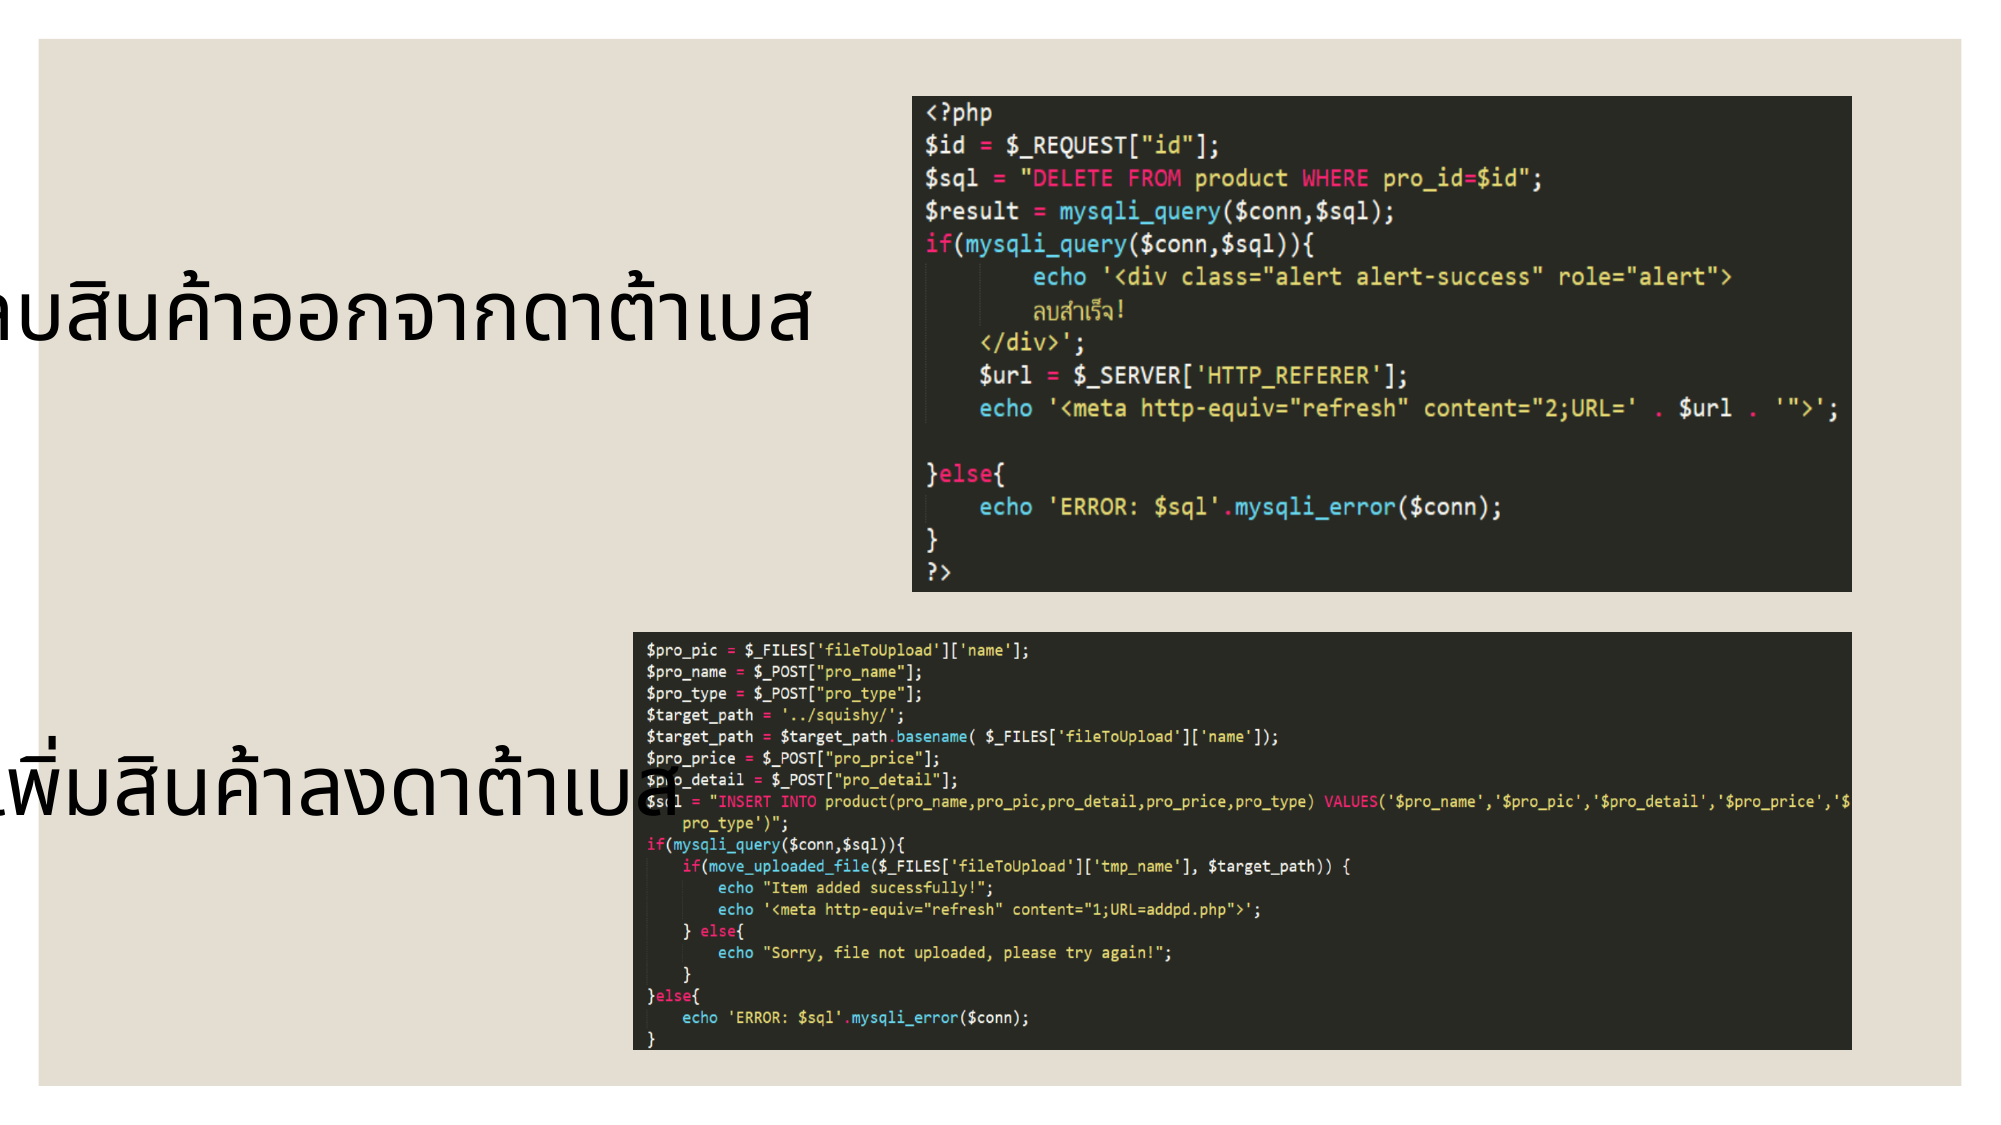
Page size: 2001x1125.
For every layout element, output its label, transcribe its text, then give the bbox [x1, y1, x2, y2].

picture [912, 96, 1852, 592]
text_box เพิ่มสินค้าลงดาต้าเบส [0, 725, 627, 840]
picture [633, 632, 1852, 1050]
text_box ลบสินค้าออกจากดาต้าเบส [0, 250, 830, 365]
